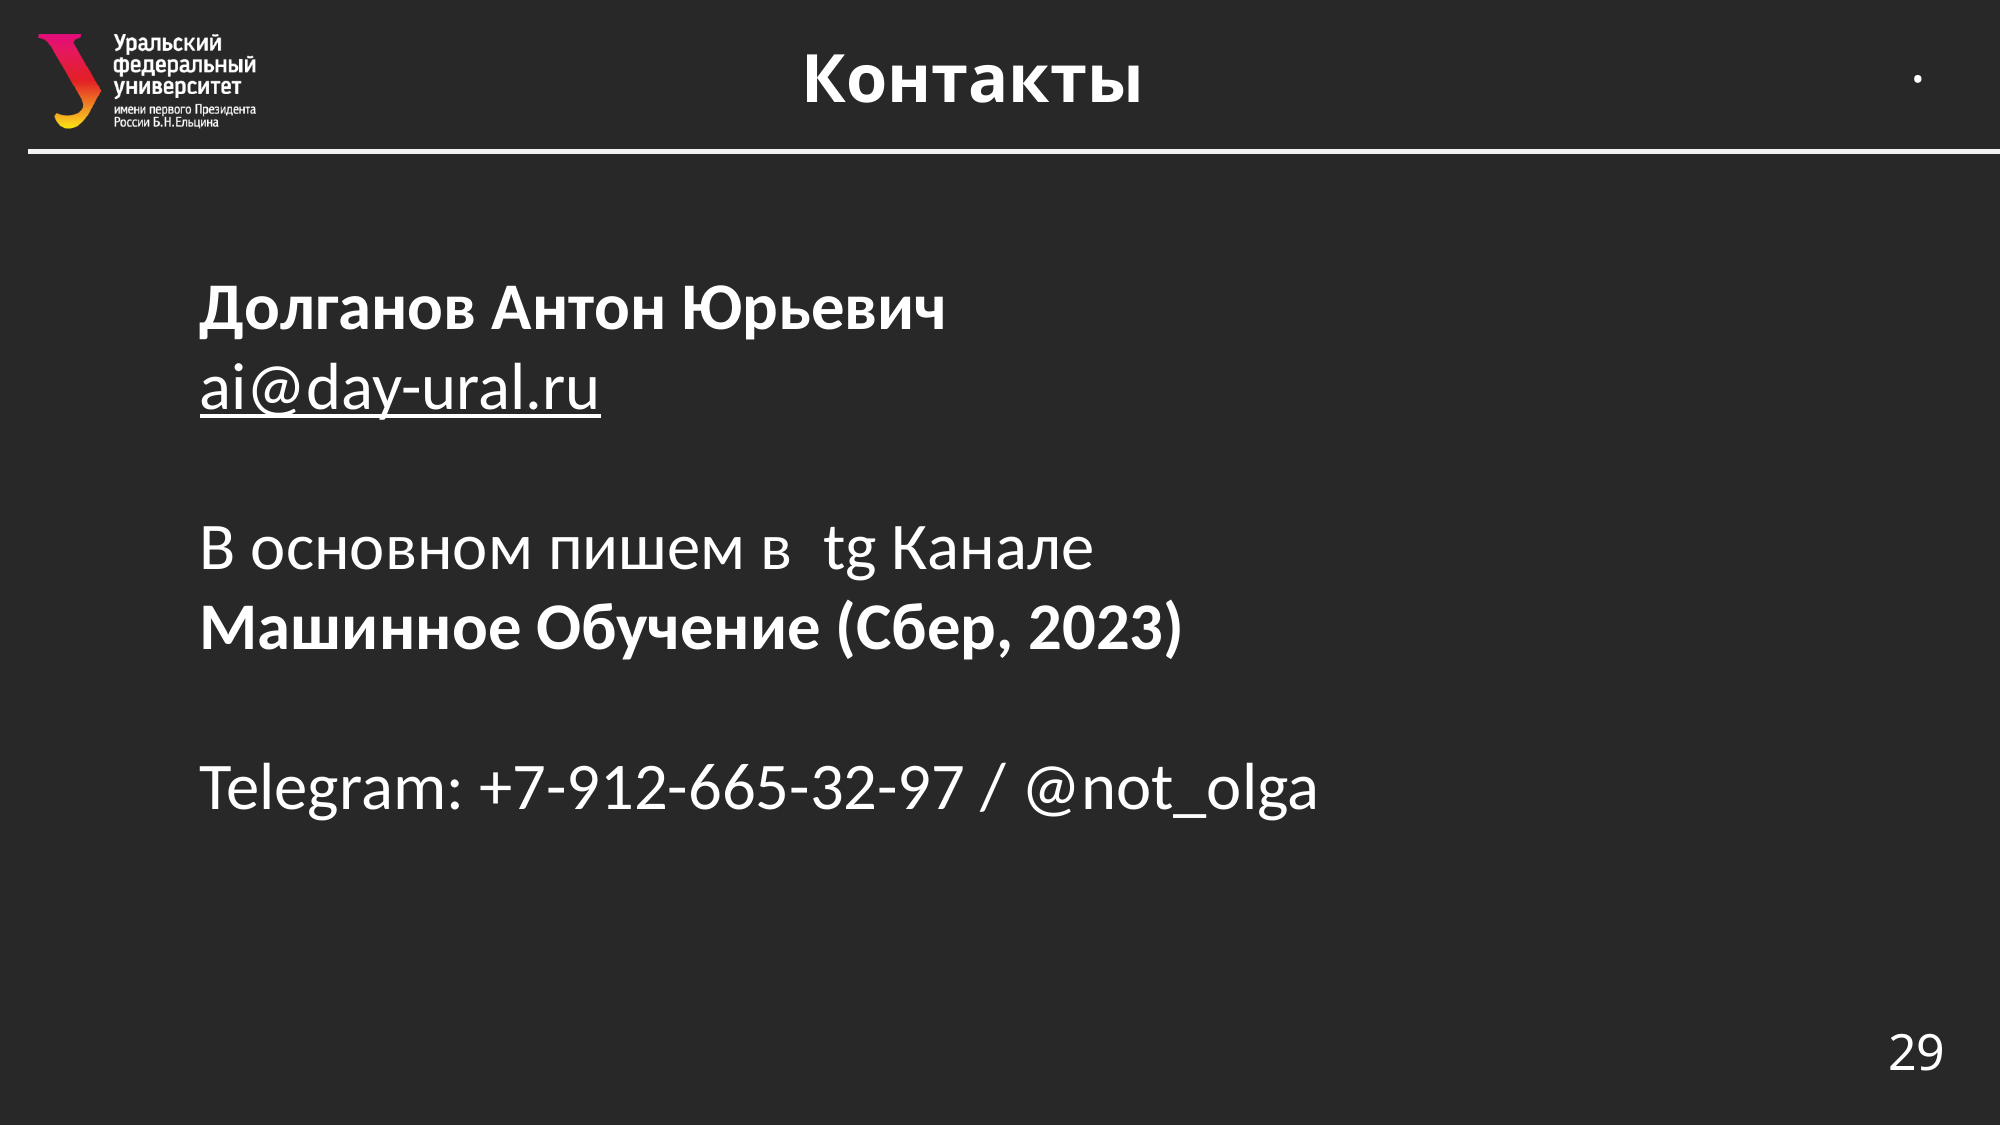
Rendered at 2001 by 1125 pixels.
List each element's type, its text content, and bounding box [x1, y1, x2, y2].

text_box . [1895, 16, 1948, 102]
text_box Долганов Антон Юрьевич ai@day-ural.ru В основном пишем в tg Канале Машинное Обучение (Сбер, 2023) Telegram: +7-912-665-32-97 / @not_olga [184, 255, 1615, 910]
text_box Контакты [455, 39, 1490, 113]
picture [1, 0, 293, 174]
slide_number 29 [1803, 1023, 1961, 1086]
